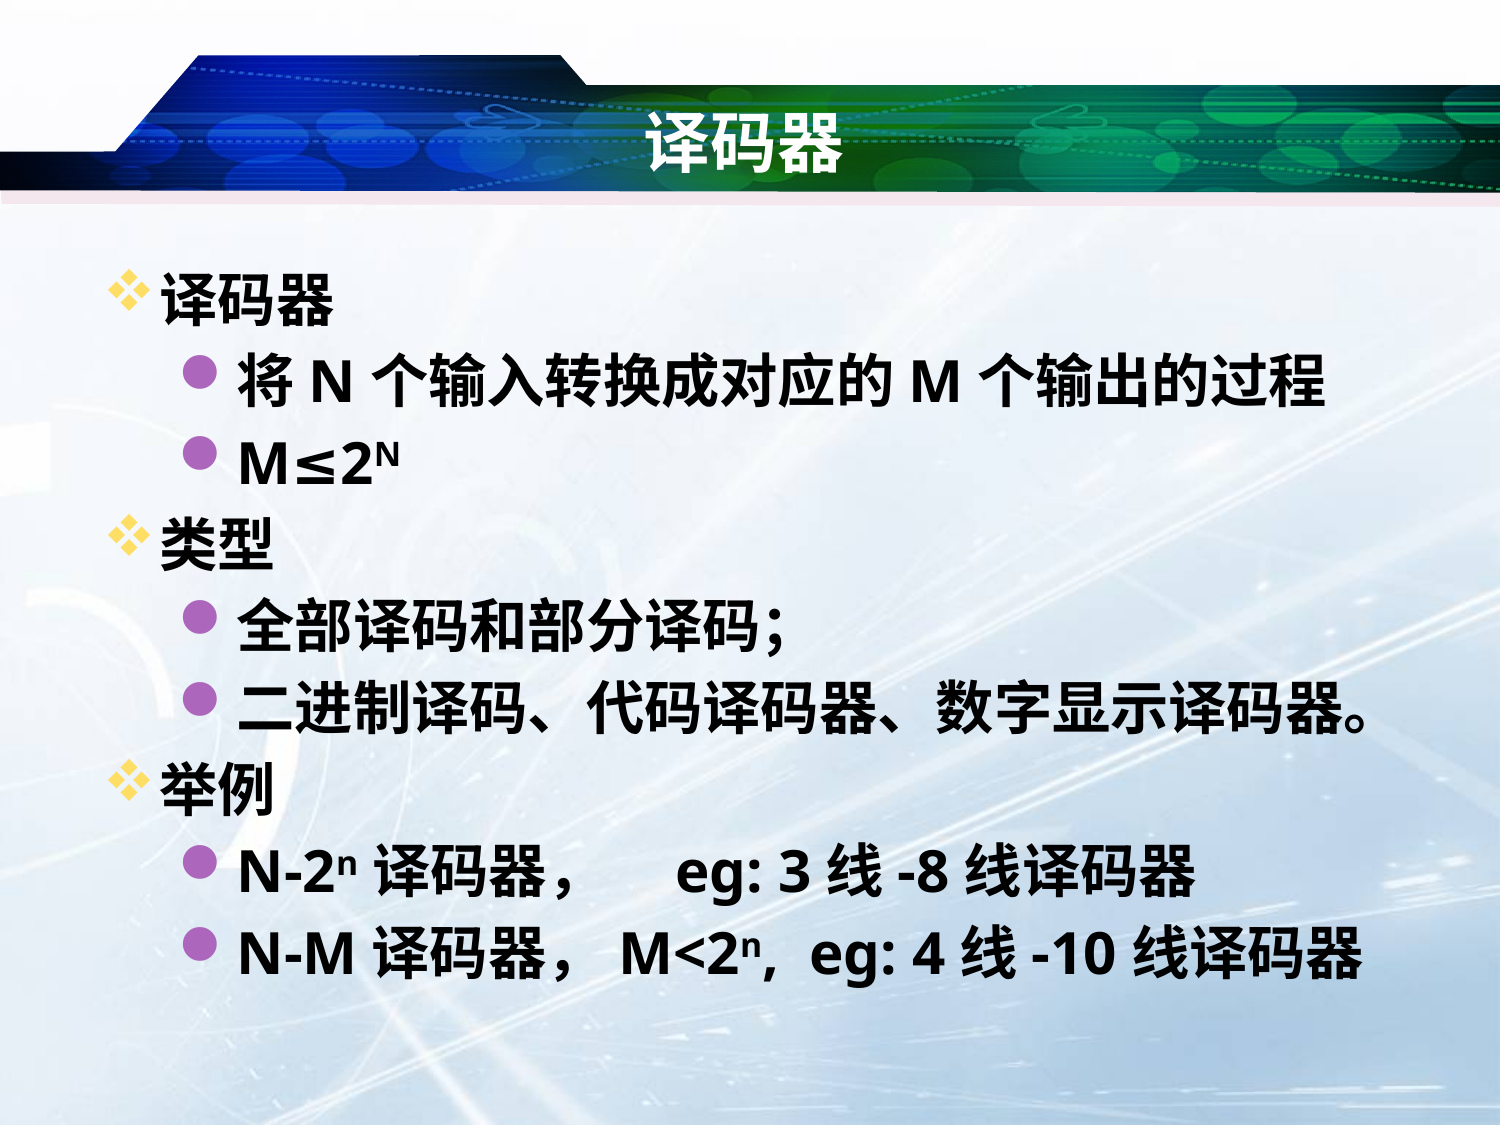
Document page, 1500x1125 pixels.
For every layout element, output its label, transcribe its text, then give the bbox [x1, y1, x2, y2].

title 译码器 [99, 94, 1388, 188]
list 译码器 将N个输入转换成对应的M个输出的过程 M≤2N 类型 全部译码和部分译码； 二进制译码、代码译码器、数字显示译码器。 举例 N-2n译码器， eg: 3线-8线译码器 N-M译码器，M<2n, eg: 4线-10线译码器 [88, 254, 1448, 1036]
picture [0, 0, 1500, 1125]
